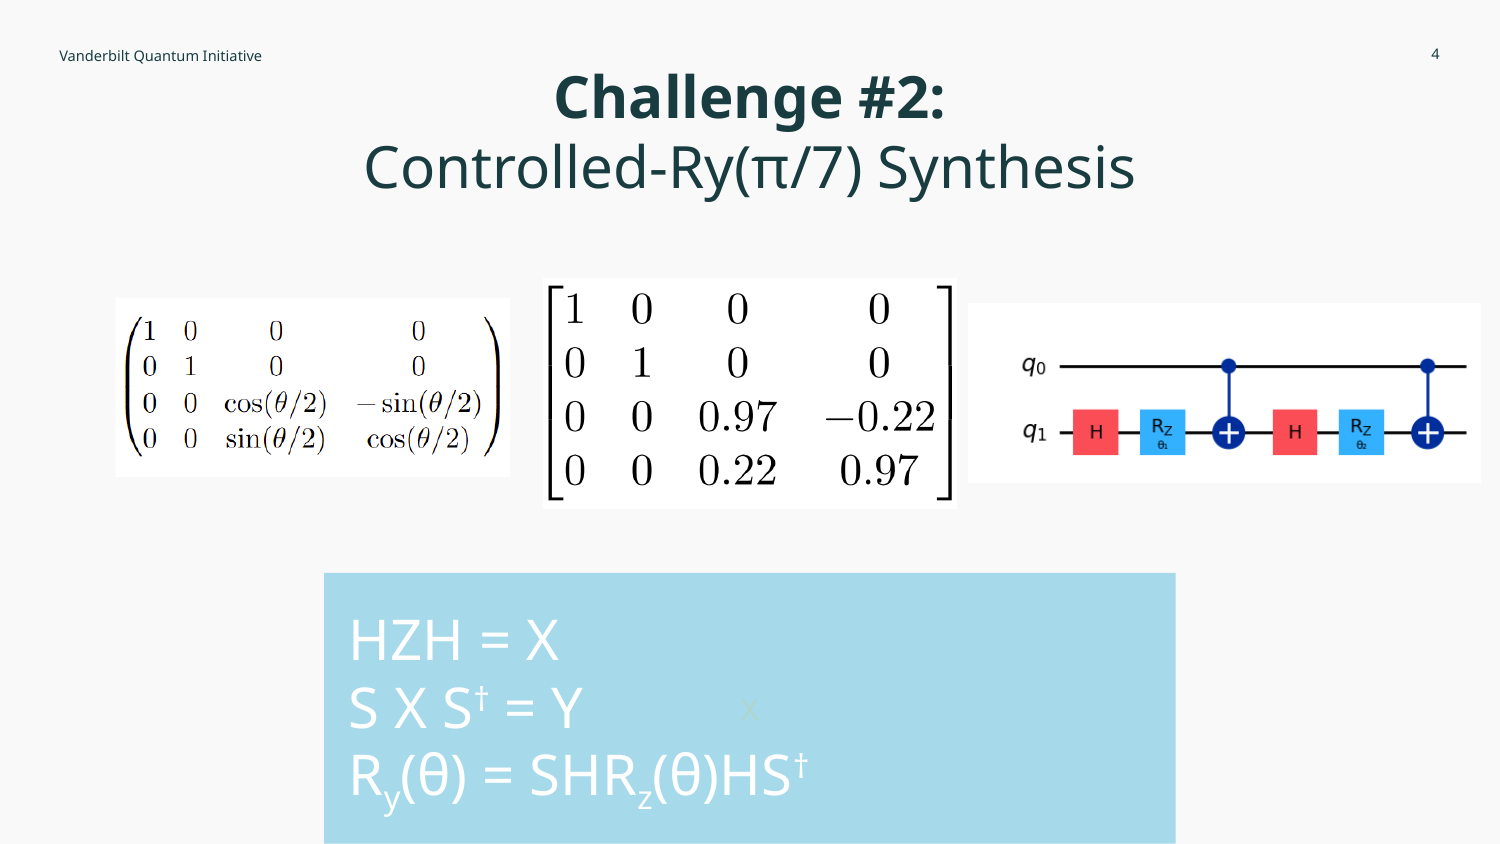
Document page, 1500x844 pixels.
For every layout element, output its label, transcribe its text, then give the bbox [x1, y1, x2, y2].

picture [115, 297, 511, 478]
picture [543, 278, 957, 509]
text_box X [324, 572, 1176, 844]
text_box HZH = X S X S† = Y Ry(θ) = SHRz(θ)HS† [333, 589, 1219, 832]
picture [968, 303, 1481, 484]
subtitle Vanderbilt Quantum Initiative [59, 35, 743, 75]
slide_number ‹#› [1349, 35, 1440, 75]
title Challenge #2: Controlled-Ry(π/7) Synthesis [270, 60, 1230, 202]
